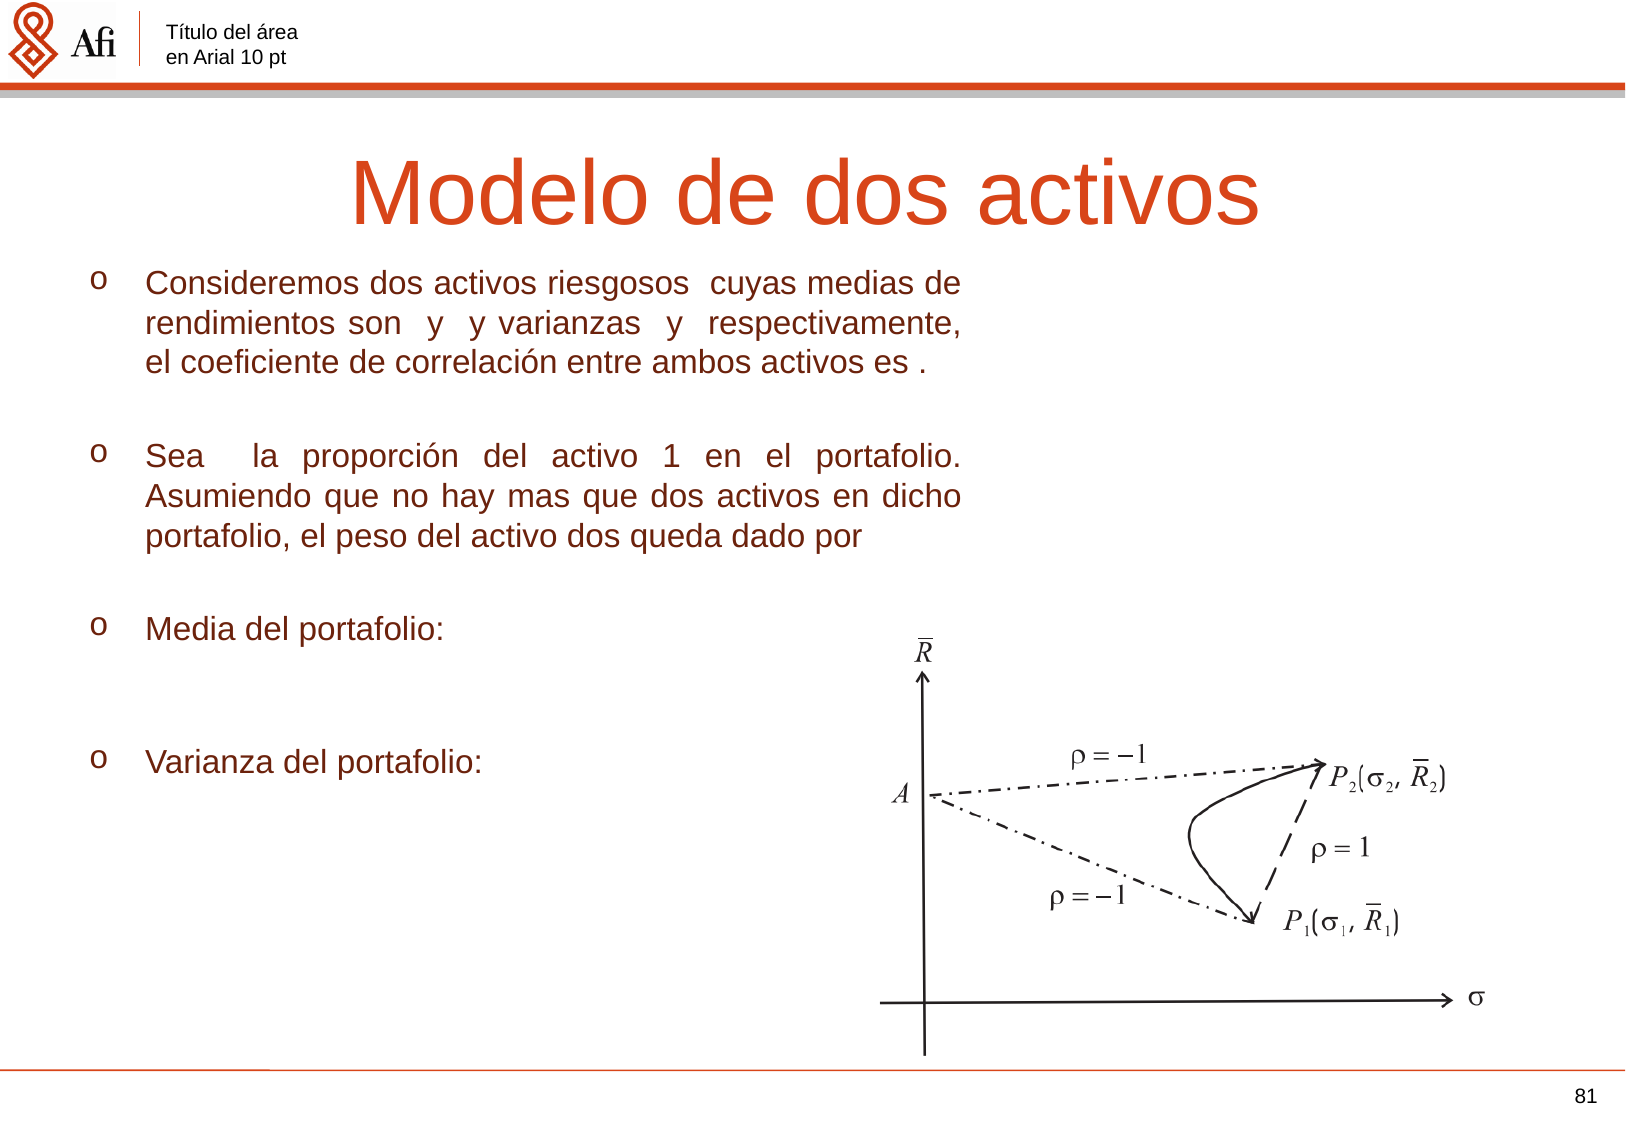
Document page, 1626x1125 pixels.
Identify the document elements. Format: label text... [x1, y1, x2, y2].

title Modelo de dos activos [80, 125, 1534, 279]
slide_number 81 [1438, 1074, 1613, 1125]
picture [835, 621, 1513, 1062]
picture [8, 2, 116, 79]
